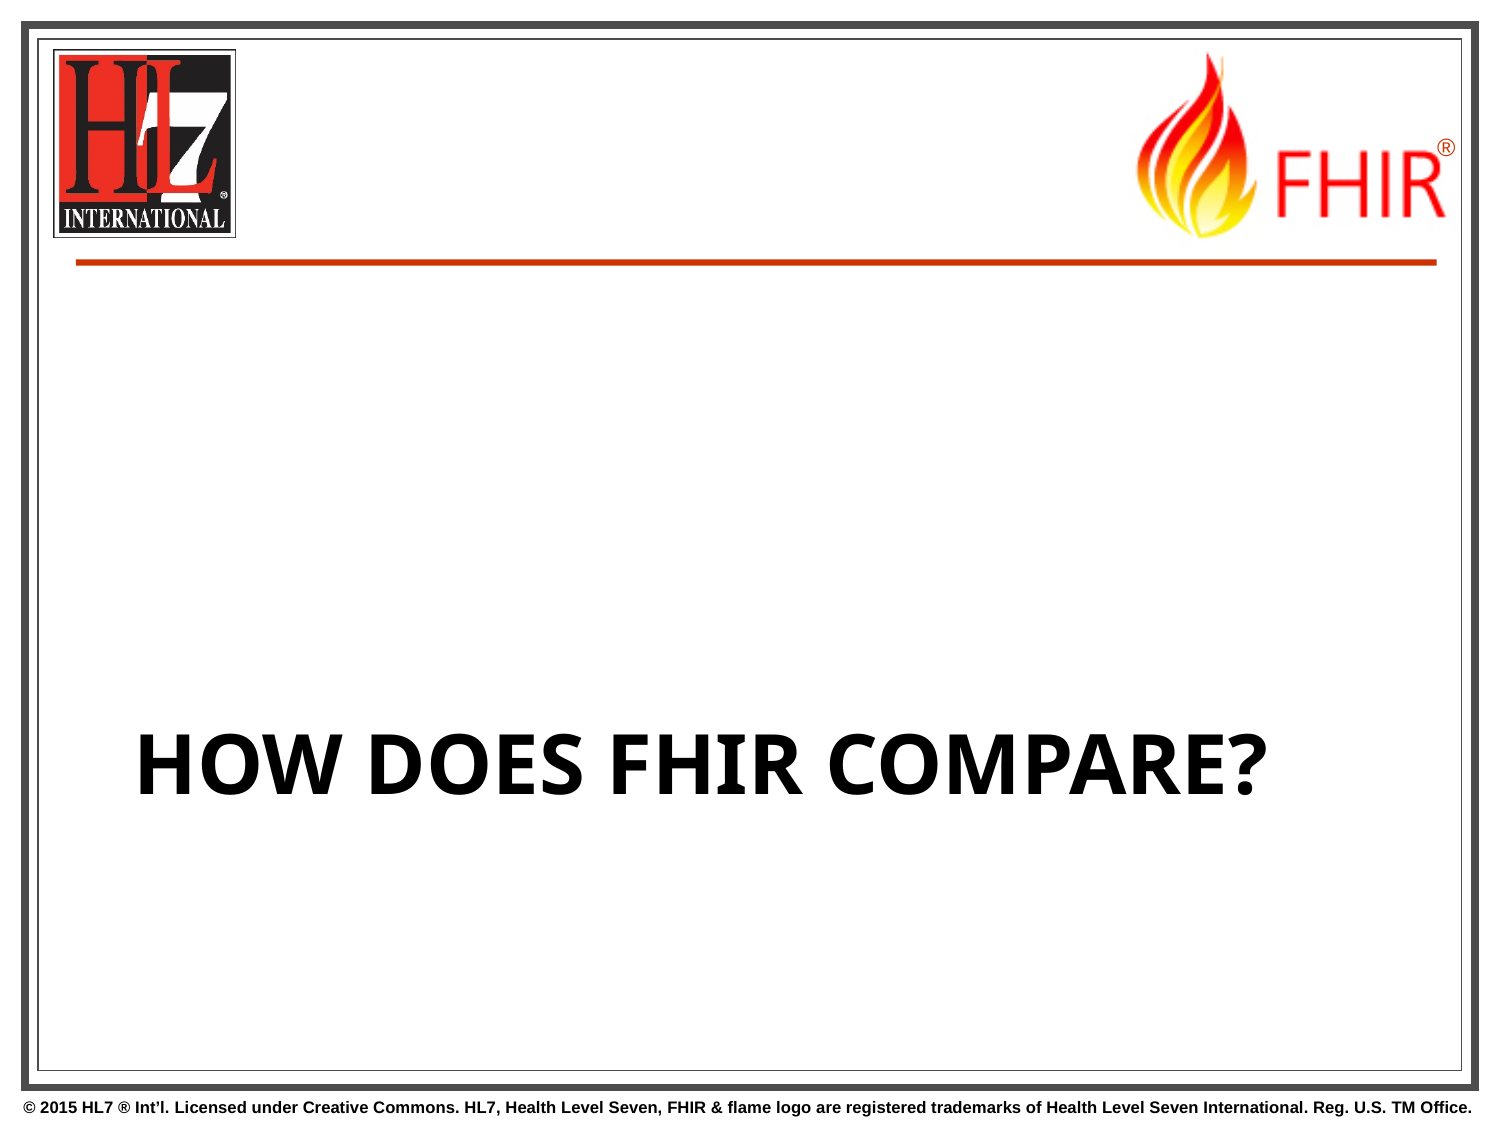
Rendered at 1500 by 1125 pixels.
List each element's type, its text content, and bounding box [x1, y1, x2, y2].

picture [1124, 42, 1458, 249]
picture [53, 49, 236, 238]
title How does FHIR compare? [118, 722, 1394, 947]
